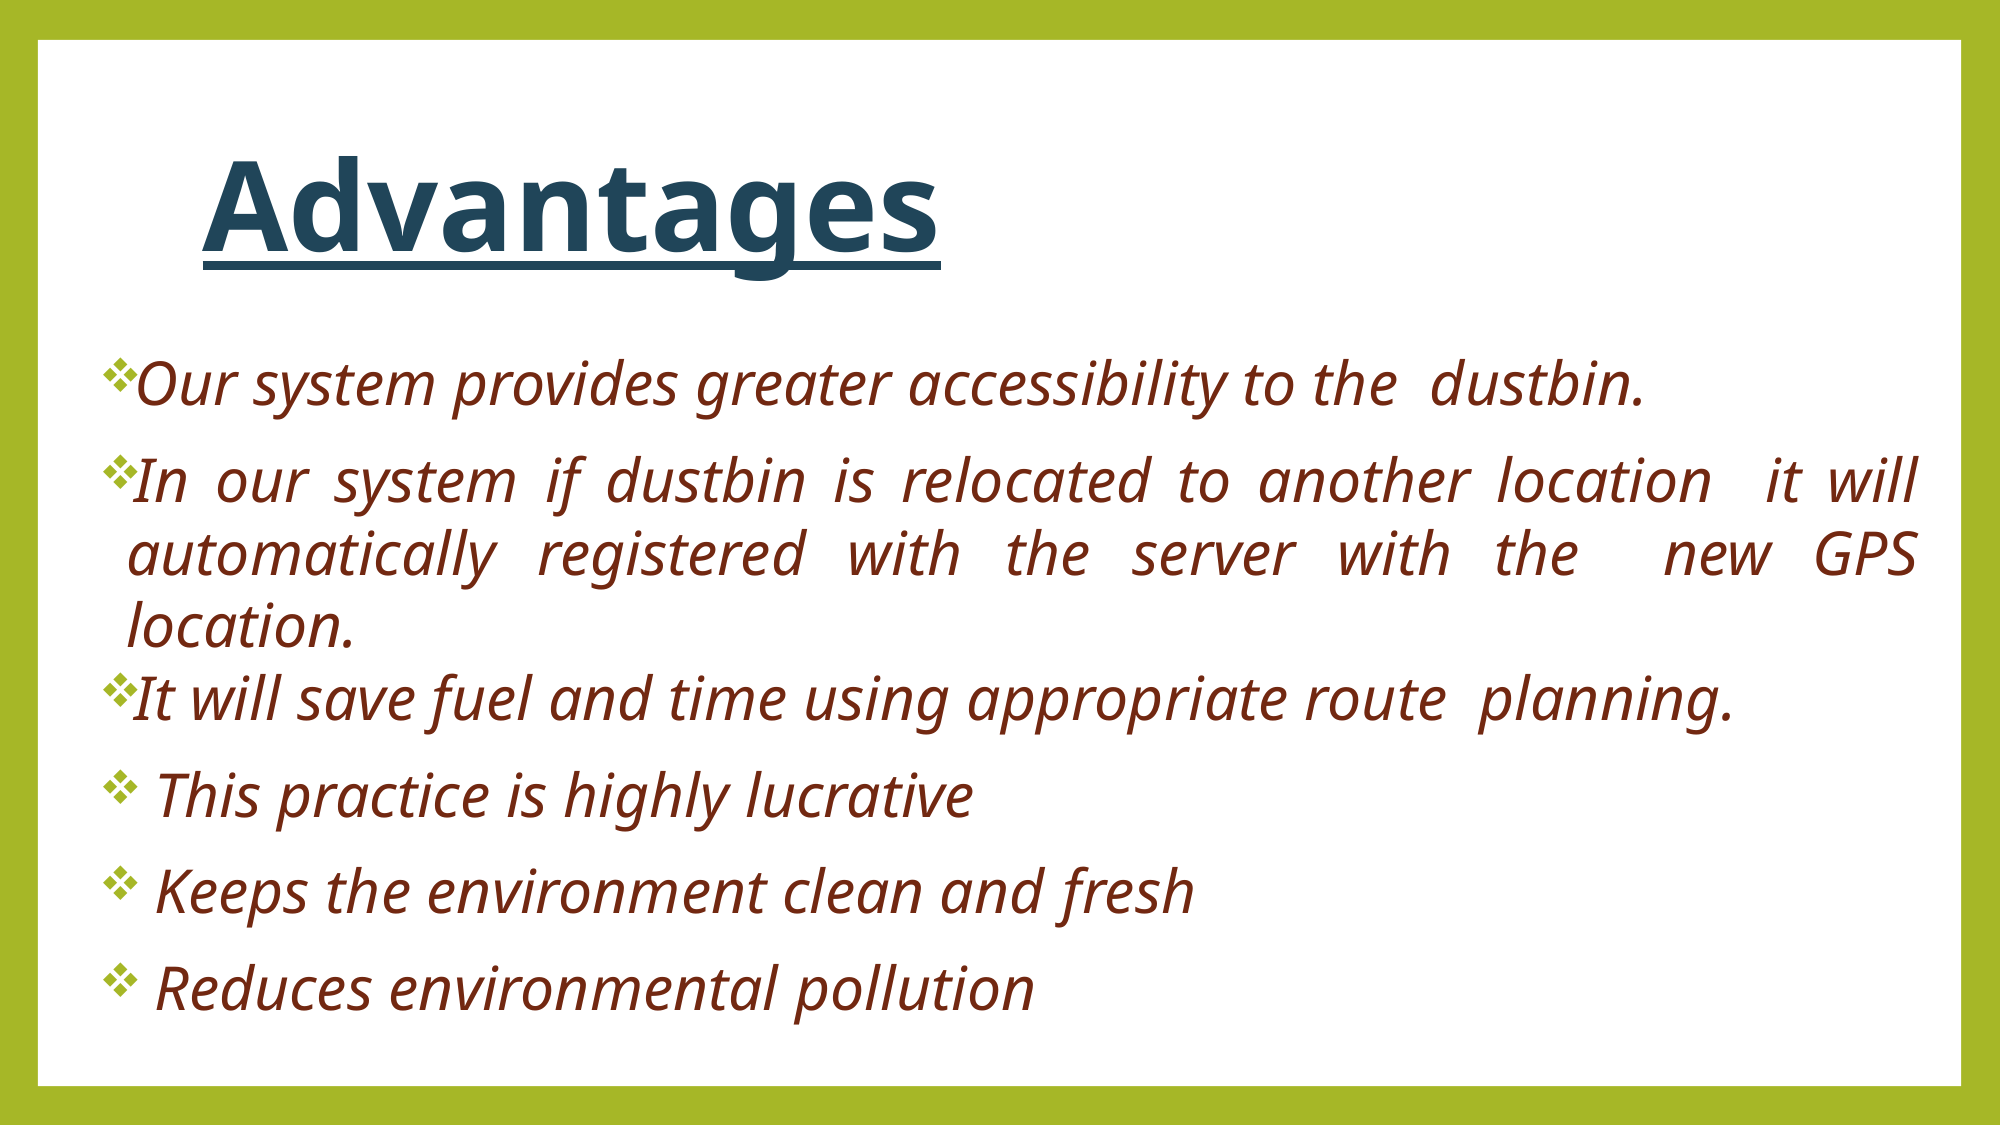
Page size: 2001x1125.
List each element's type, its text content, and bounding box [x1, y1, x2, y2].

title Advantages [187, 99, 1808, 323]
list Our system provides greater accessibility to the dustbin. In our system if dustbin is relocated to another location it will automatically registered with the server with the new GPS location. It will save fuel and time using appropriate route planning. This practice is highly lucrative Keeps the environment clean and fresh Reduces environmental pollution [84, 337, 1935, 1035]
